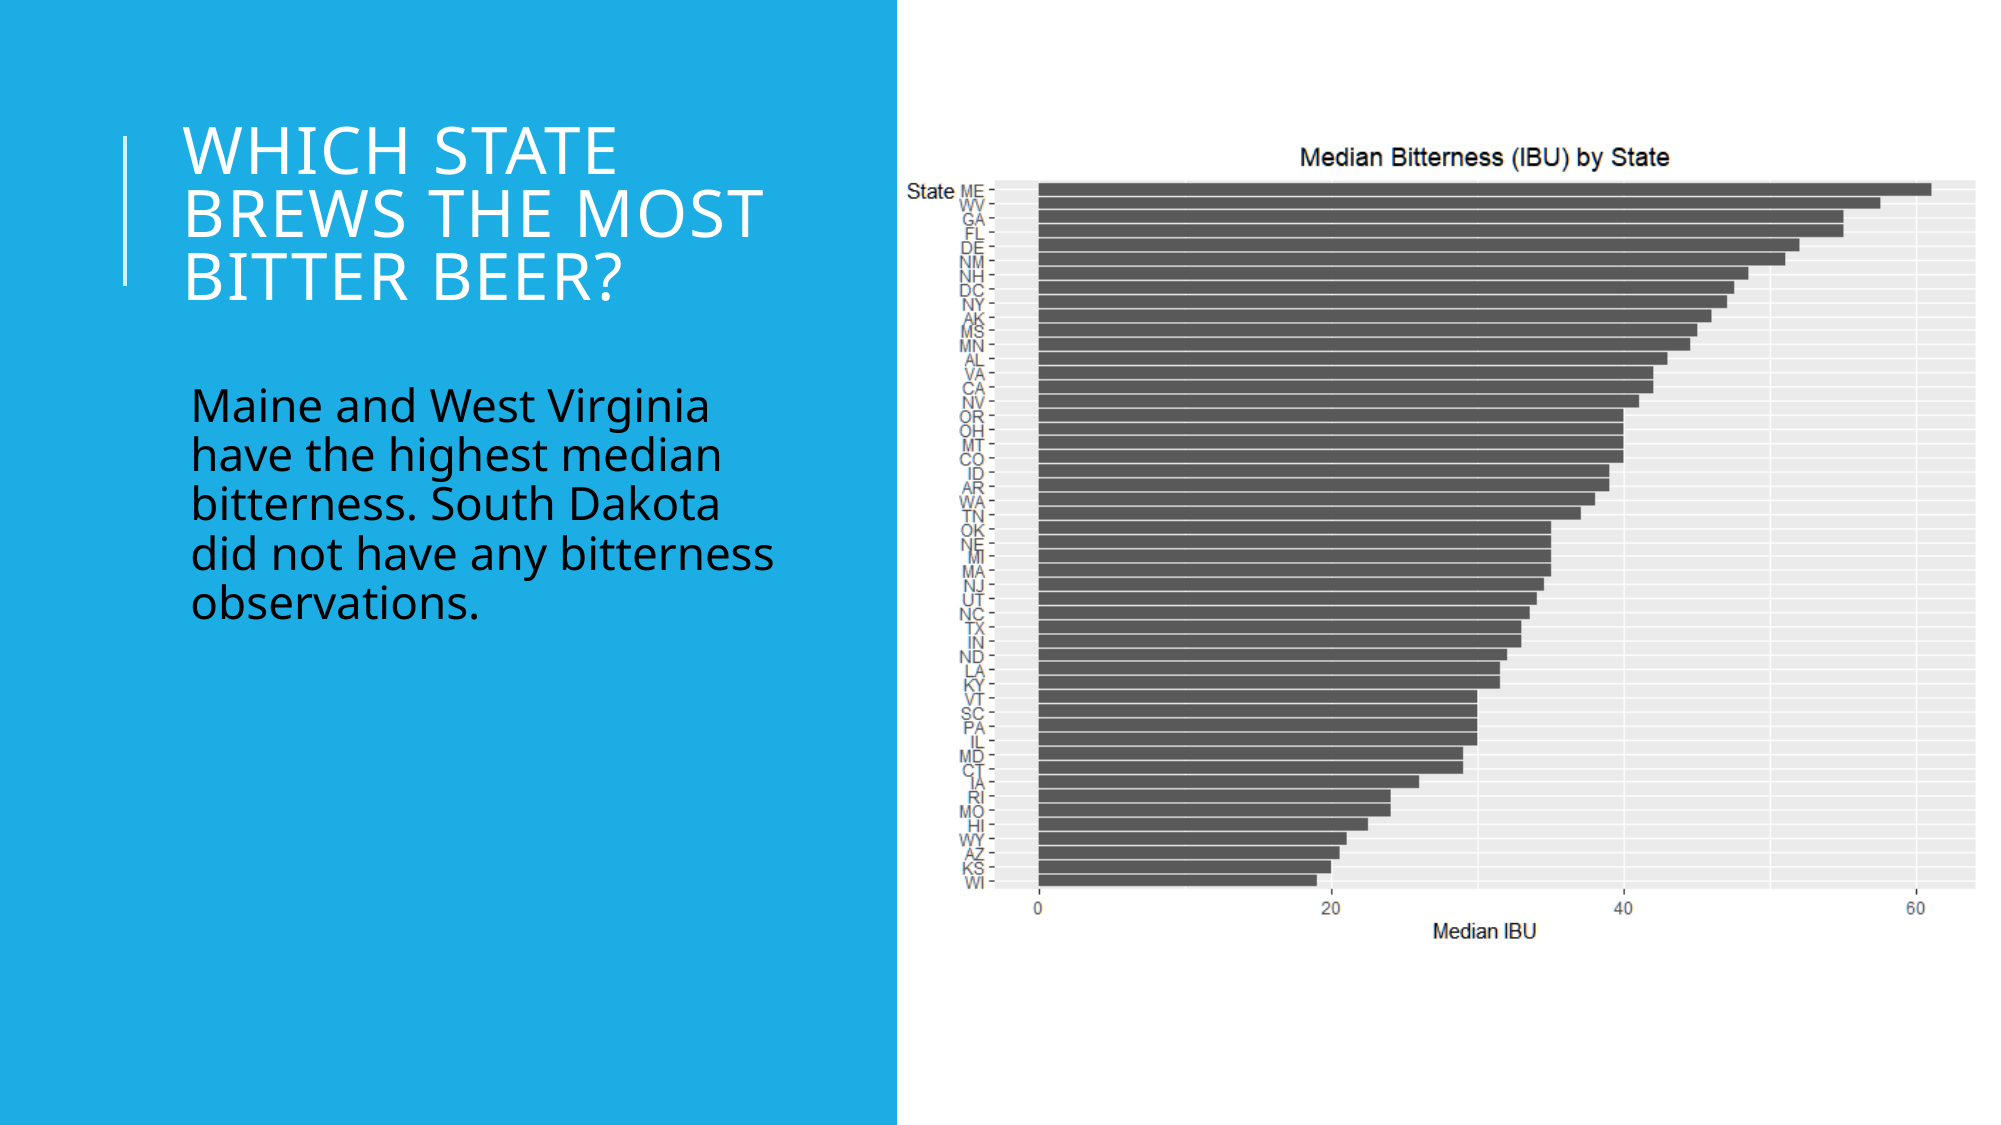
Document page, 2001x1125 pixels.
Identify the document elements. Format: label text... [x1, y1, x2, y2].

list Maine and West Virginia have the highest median bitterness. South Dakota did not have any bitterness observations. [168, 375, 790, 1020]
text_box [0, 0, 898, 1125]
title Which State Brews the most Bitter Beer? [168, 96, 788, 342]
picture [896, 135, 1987, 954]
